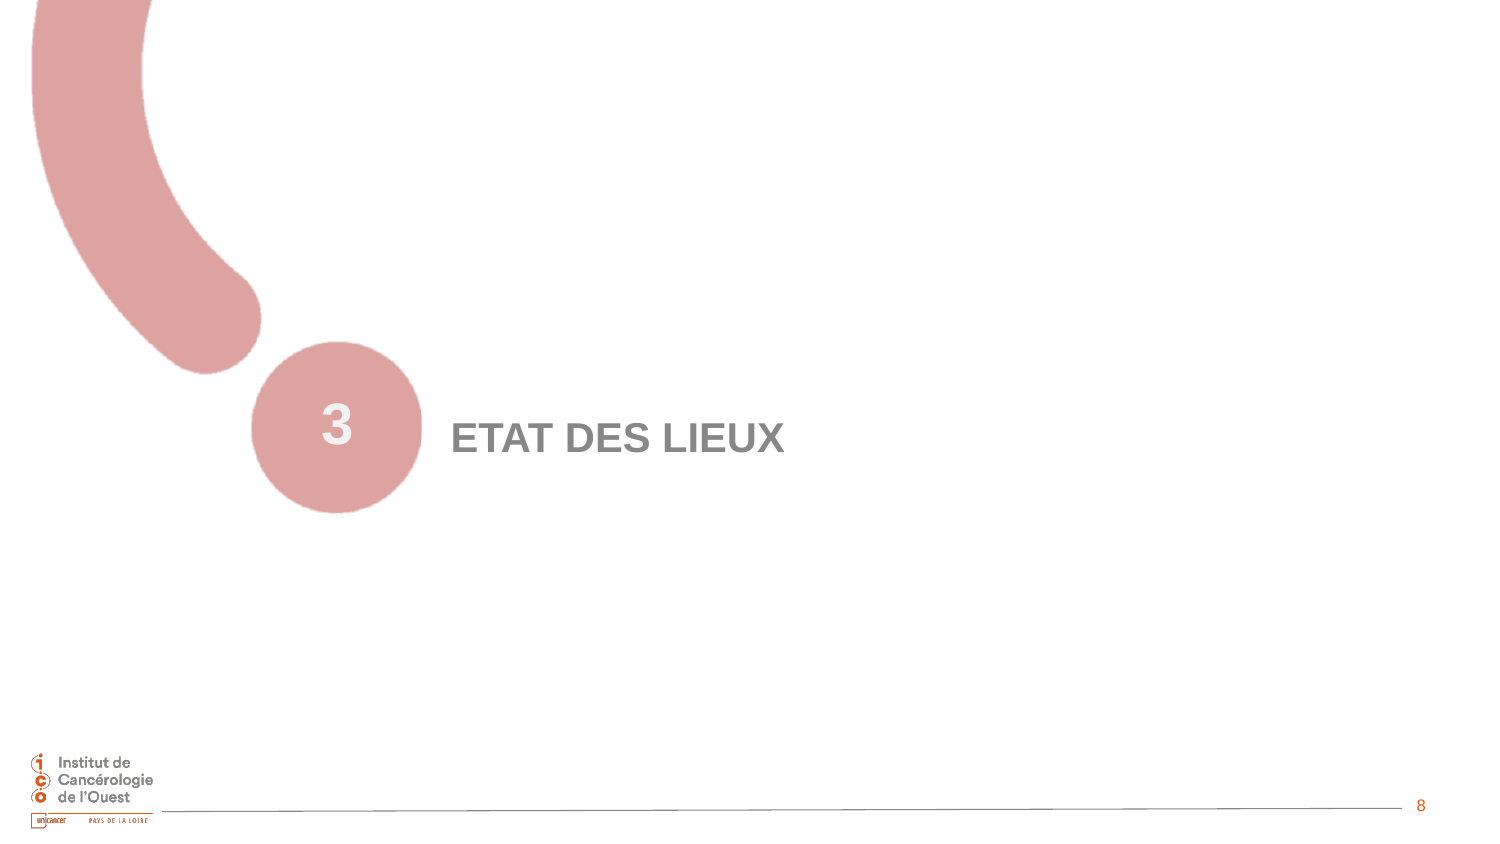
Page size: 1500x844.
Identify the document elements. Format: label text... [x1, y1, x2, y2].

picture [30, 752, 153, 829]
list 3 [285, 377, 391, 474]
picture [28, 0, 422, 521]
list ETAT DES LIEUX [435, 409, 1391, 727]
